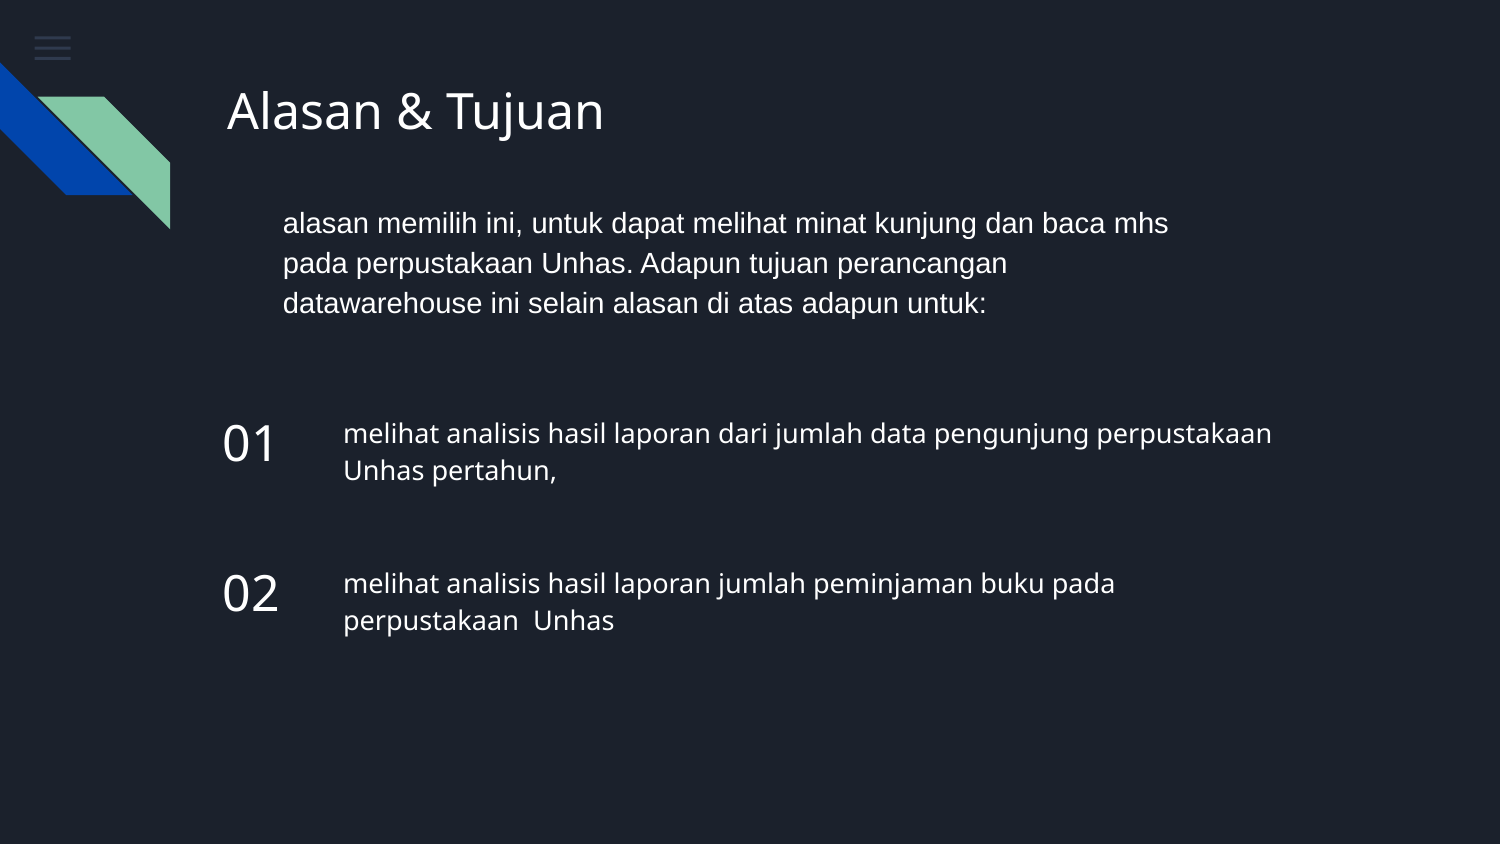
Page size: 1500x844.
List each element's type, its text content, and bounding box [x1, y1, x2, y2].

title Alasan & Tujuan [212, 64, 1368, 215]
text_box 02 [207, 546, 328, 680]
text_box 01 [207, 396, 328, 529]
list melihat analisis hasil laporan dari jumlah data pengunjung perpustakaan Unhas pertahun, [328, 396, 1293, 529]
list melihat analisis hasil laporan jumlah peminjaman buku pada perpustakaan Unhas [328, 546, 1293, 680]
list alasan memilih ini, untuk dapat melihat minat kunjung dan baca mhs pada perpustakaan Unhas. Adapun tujuan perancangan datawarehouse ini selain alasan di atas adapun untuk: [267, 183, 1233, 317]
